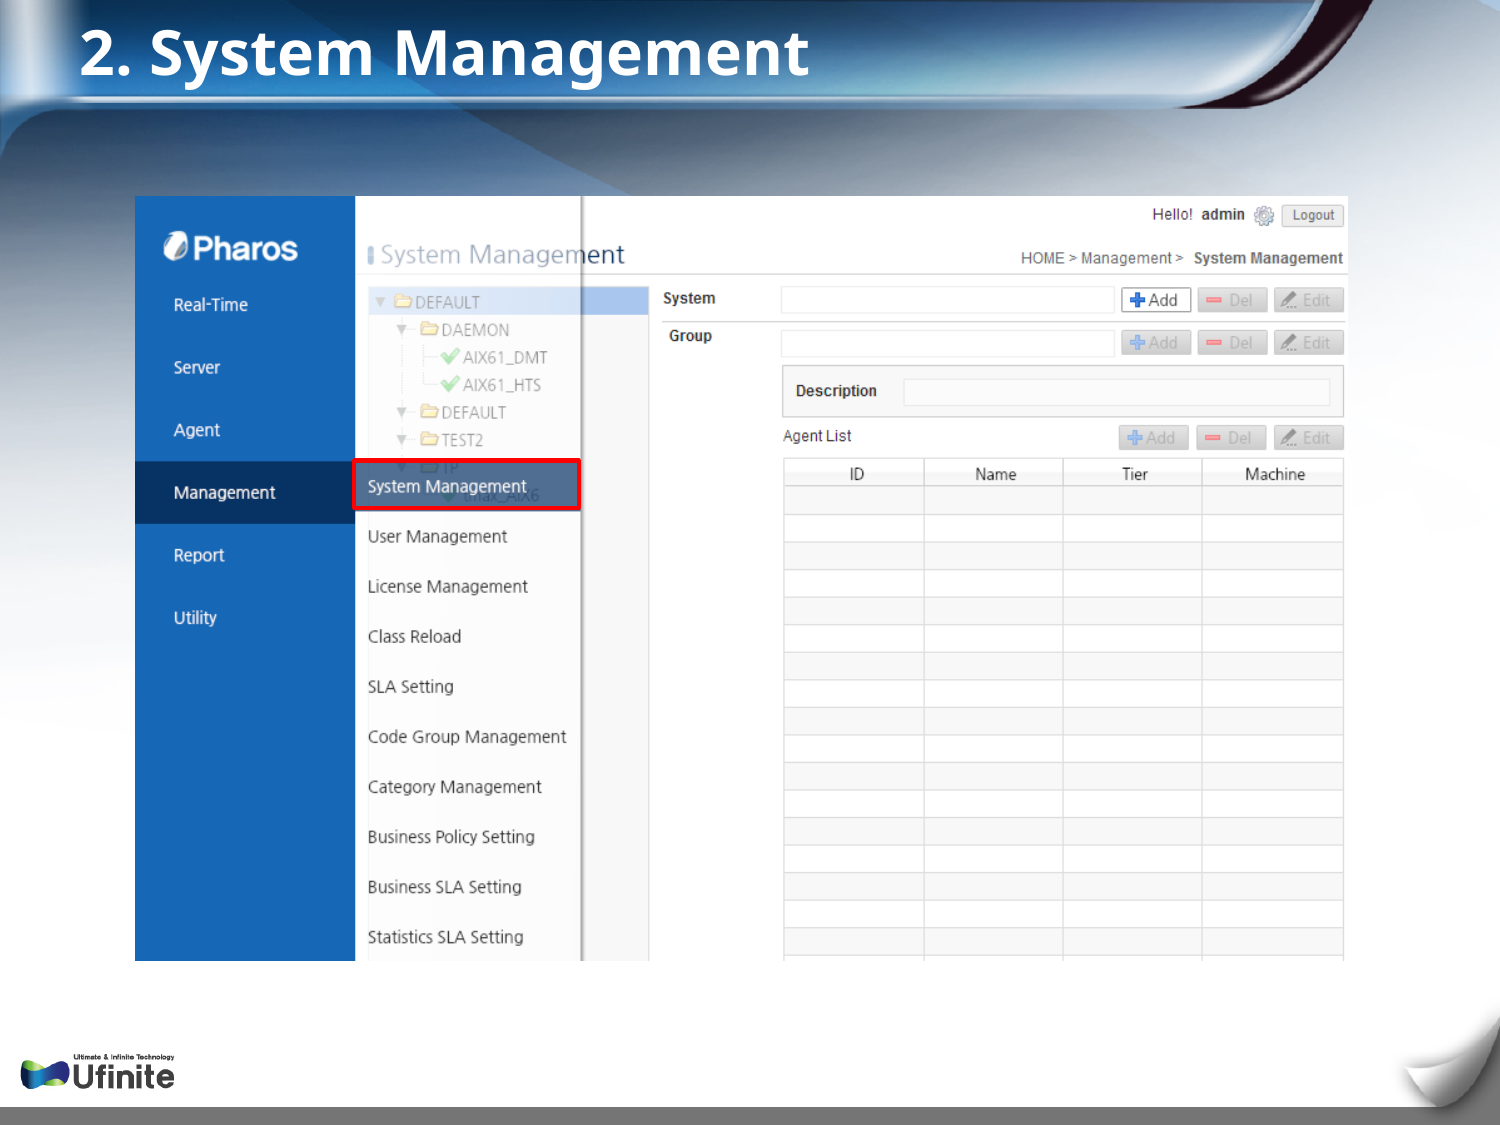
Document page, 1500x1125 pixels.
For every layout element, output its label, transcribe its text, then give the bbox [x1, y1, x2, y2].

picture [0, 0, 1500, 1125]
text_box 2. System Management [63, 0, 1118, 104]
